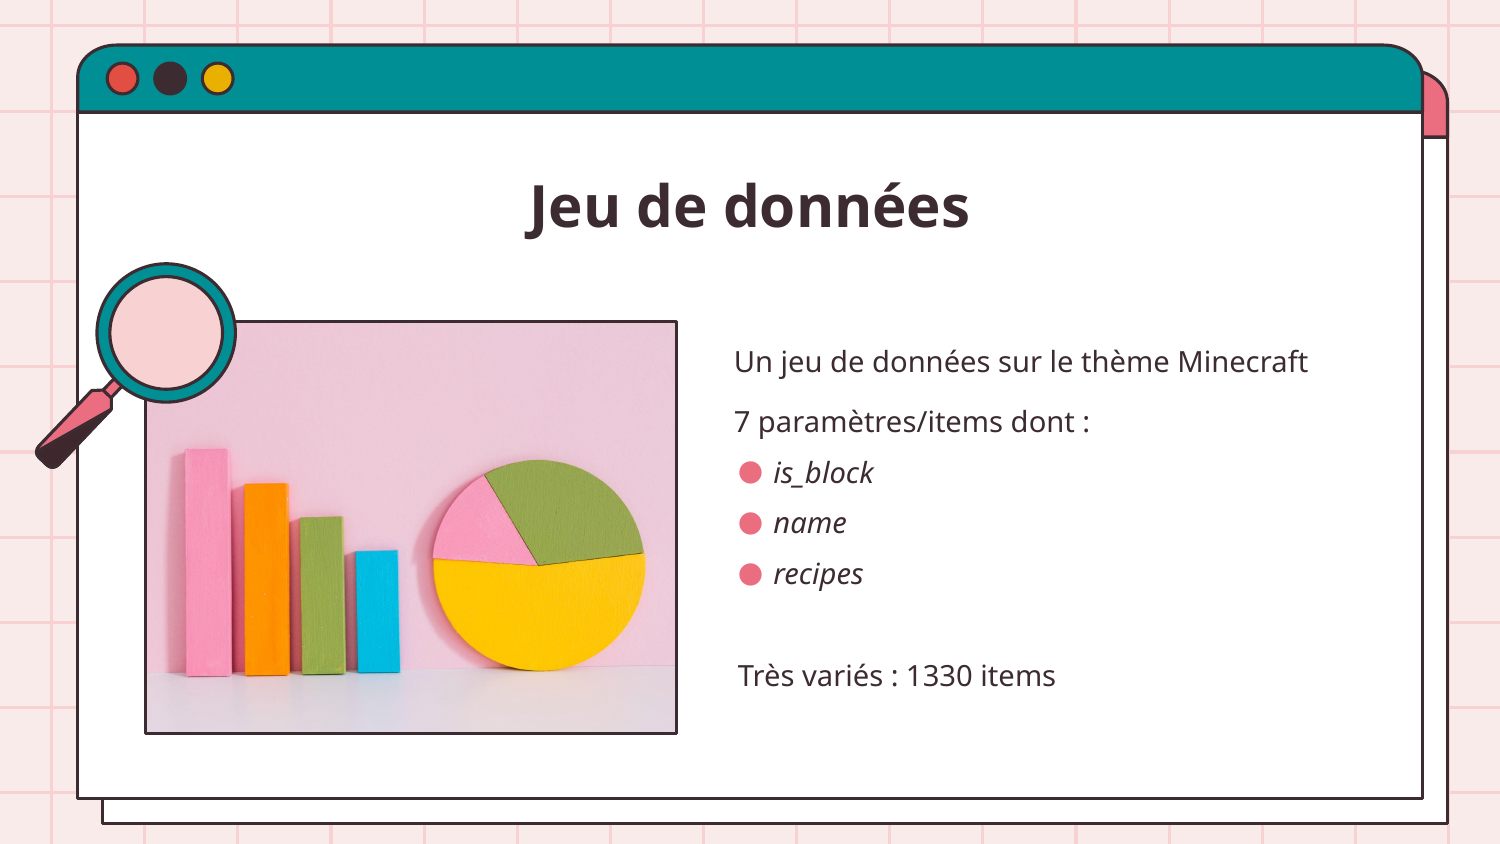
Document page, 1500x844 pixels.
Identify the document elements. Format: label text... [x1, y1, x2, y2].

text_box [36, 263, 236, 468]
list Un jeu de données sur le thème Minecraft 7 paramètres/items dont : is_block name recipes Très variés : 1330 items [718, 323, 1354, 732]
title Jeu de données [147, 154, 1353, 249]
picture [146, 322, 676, 732]
